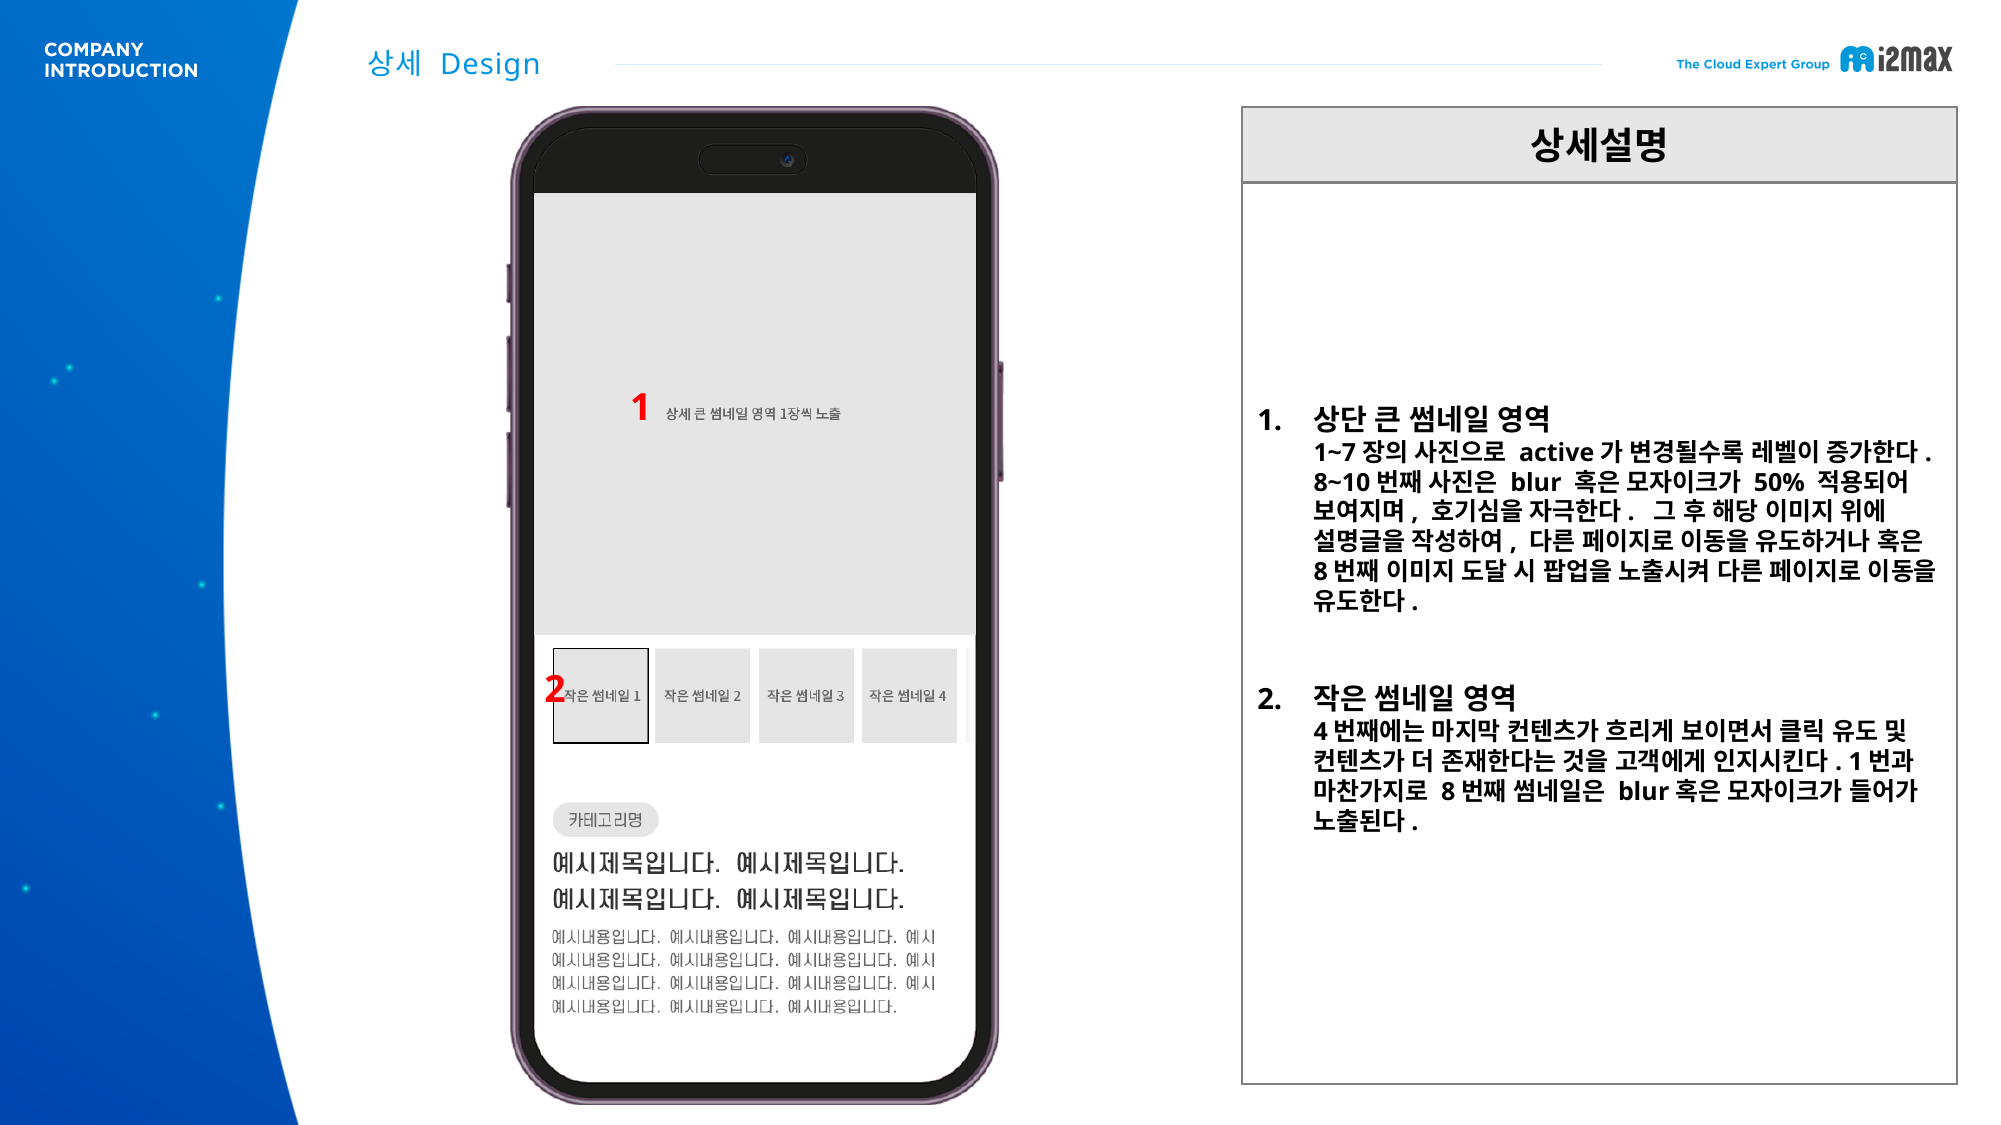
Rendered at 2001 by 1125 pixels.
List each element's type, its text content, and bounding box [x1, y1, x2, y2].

picture [0, 0, 2000, 1125]
text_box 상세 Design [353, 27, 631, 88]
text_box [503, 106, 1005, 1105]
text_box 상세설명 [1241, 106, 1958, 181]
text_box 상단 큰 썸네일 영역 1~7장의 사진으로 active가 변경될수록 레벨이 증가한다. 8~10번째 사진은 blur 혹은 모자이크가 50% 적용되어 보여지며, 호기심을 자극한다. 그 후 해당 이미지 위에 설명글을 작성하여, 다른 페이지로 이동을 유도하거나 혹은 8번째 이미지 도달 시 팝업을 노출시켜 다른 페이지로 이동을 유도한다. 작은 썸네일 영역 4번째에는 마지막 컨텐츠가 흐리게 보이면서 클릭 유도 및 컨텐츠가 더 존재한다는 것을 고객에게 인지시킨다. 1번과 마찬가지로 8번째 썸네일은 blur혹은 모자이크가 들어가 노출된다. [1241, 181, 1958, 1085]
